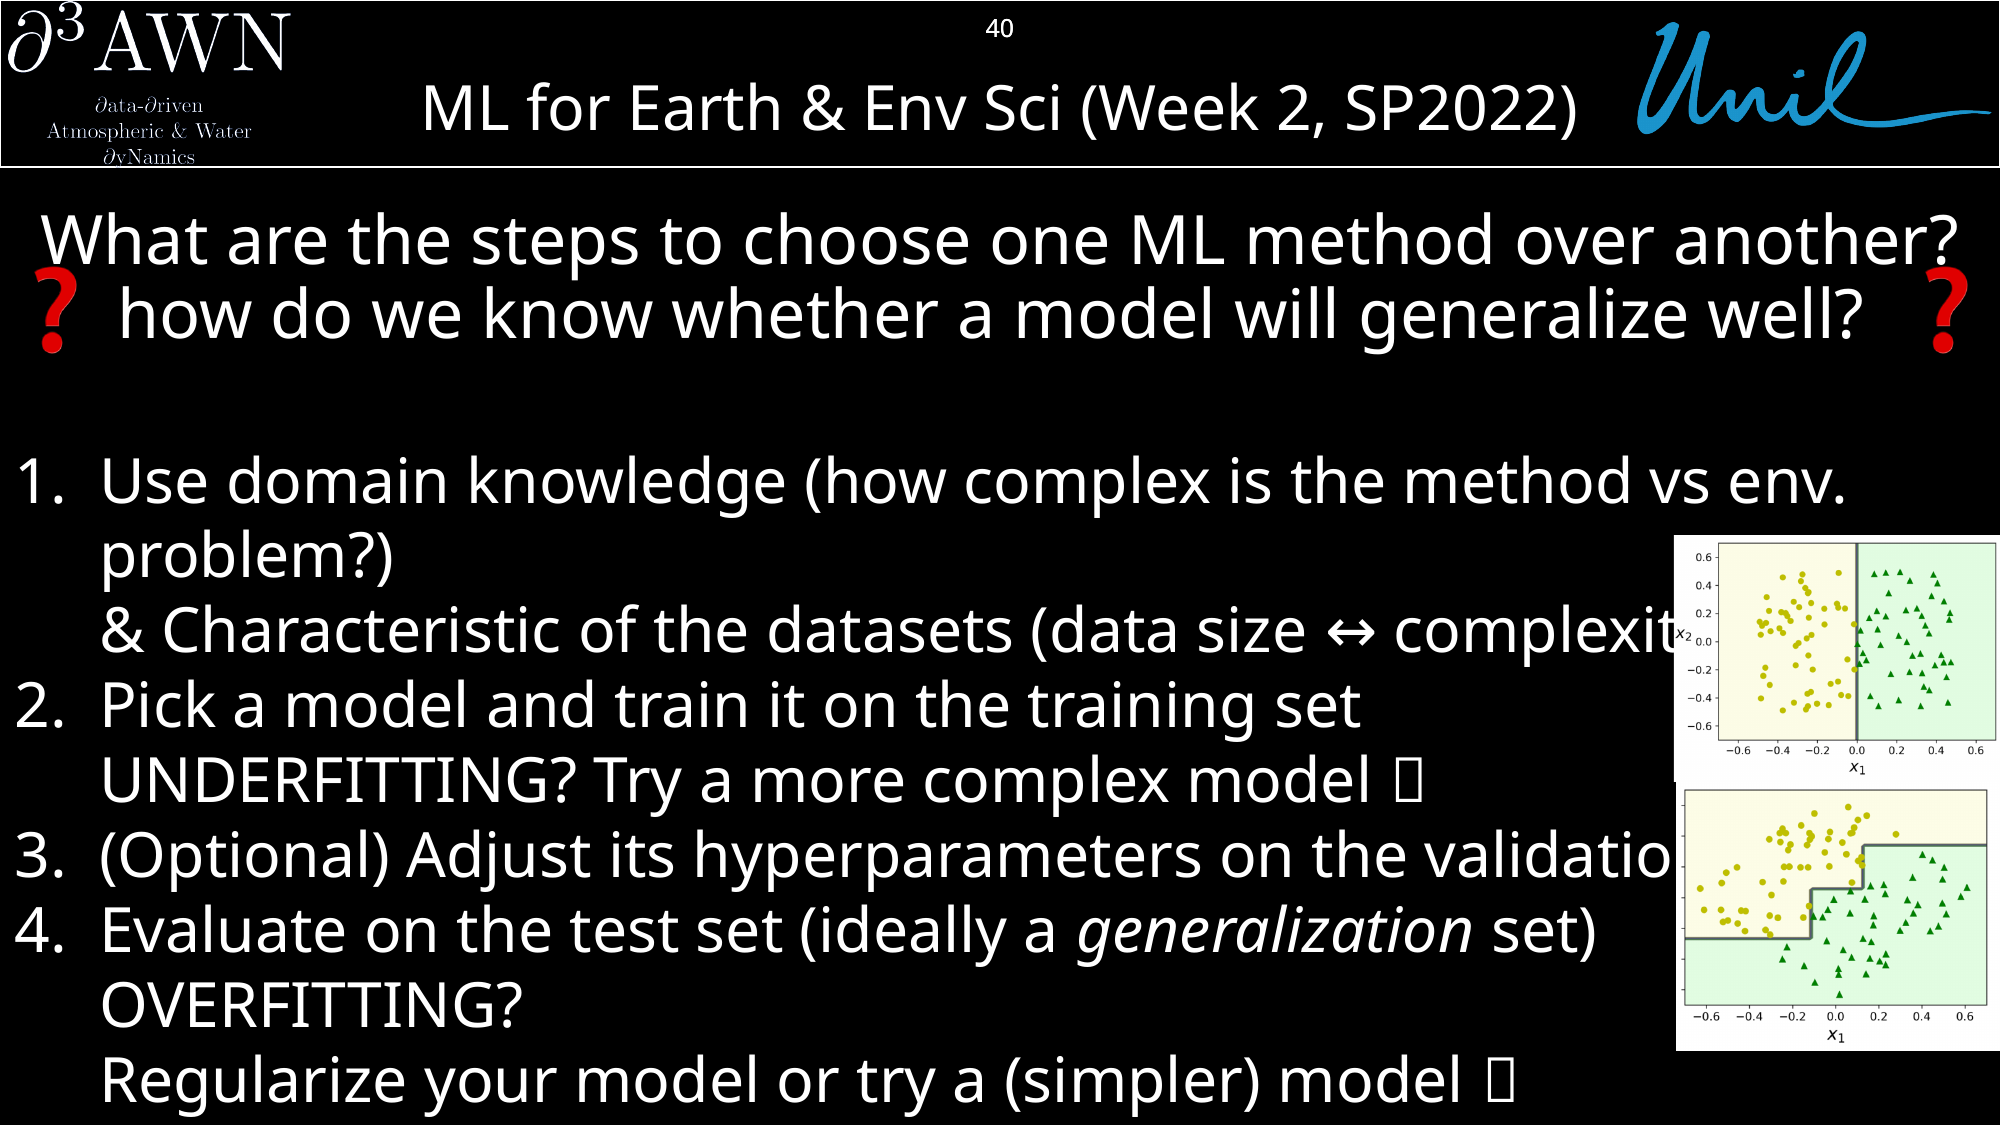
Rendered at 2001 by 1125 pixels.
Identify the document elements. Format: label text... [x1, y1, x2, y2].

picture [1891, 255, 2000, 364]
picture [1609, 22, 2000, 145]
picture [0, 255, 109, 364]
slide_number 40 [774, 0, 1225, 60]
picture [1673, 535, 2000, 1051]
text_box Use domain knowledge (how complex is the method vs env. problem?) & Characteristic of the datasets (data size ↔ complexity) Pick a model and train it on the training set UNDERFITTING? Try a more complex model  (Optional) Adjust its hyperparameters on the validation set Evaluate on the test set (ideally a generalization set) OVERFITTING? Regularize your model or try a (simpler) model  → Workflow from lecture 1 slides or Géron Ch2/Appendix B for more [0, 433, 2000, 1125]
picture [0, 0, 298, 168]
title What are the steps to choose one ML method over another? how do we know whether a model will generalize well? [0, 171, 2000, 389]
